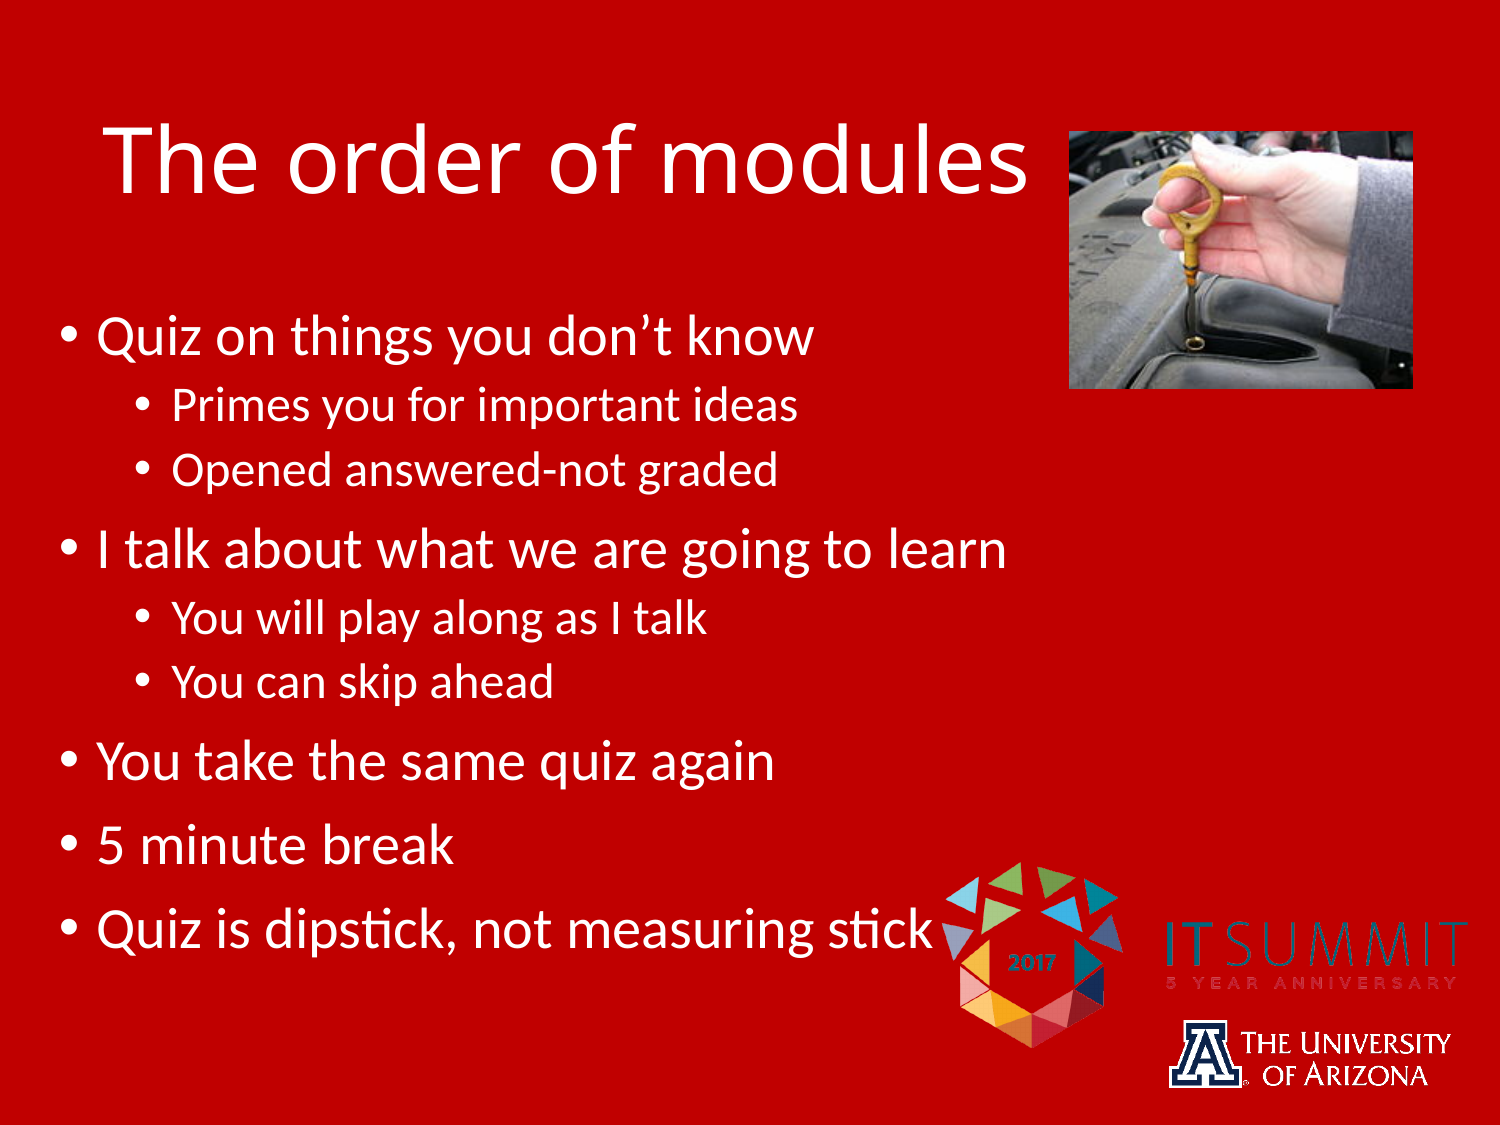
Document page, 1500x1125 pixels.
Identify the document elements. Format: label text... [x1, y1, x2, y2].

title The order of modules [87, 55, 1381, 273]
list Quiz on things you don’t know Primes you for important ideas Opened answered-not graded I talk about what we are going to learn You will play along as I talk You can skip ahead You take the same quiz again 5 minute break Quiz is dipstick, not measuring stick [43, 297, 1338, 1012]
picture [933, 858, 1476, 1088]
picture [1068, 130, 1414, 390]
